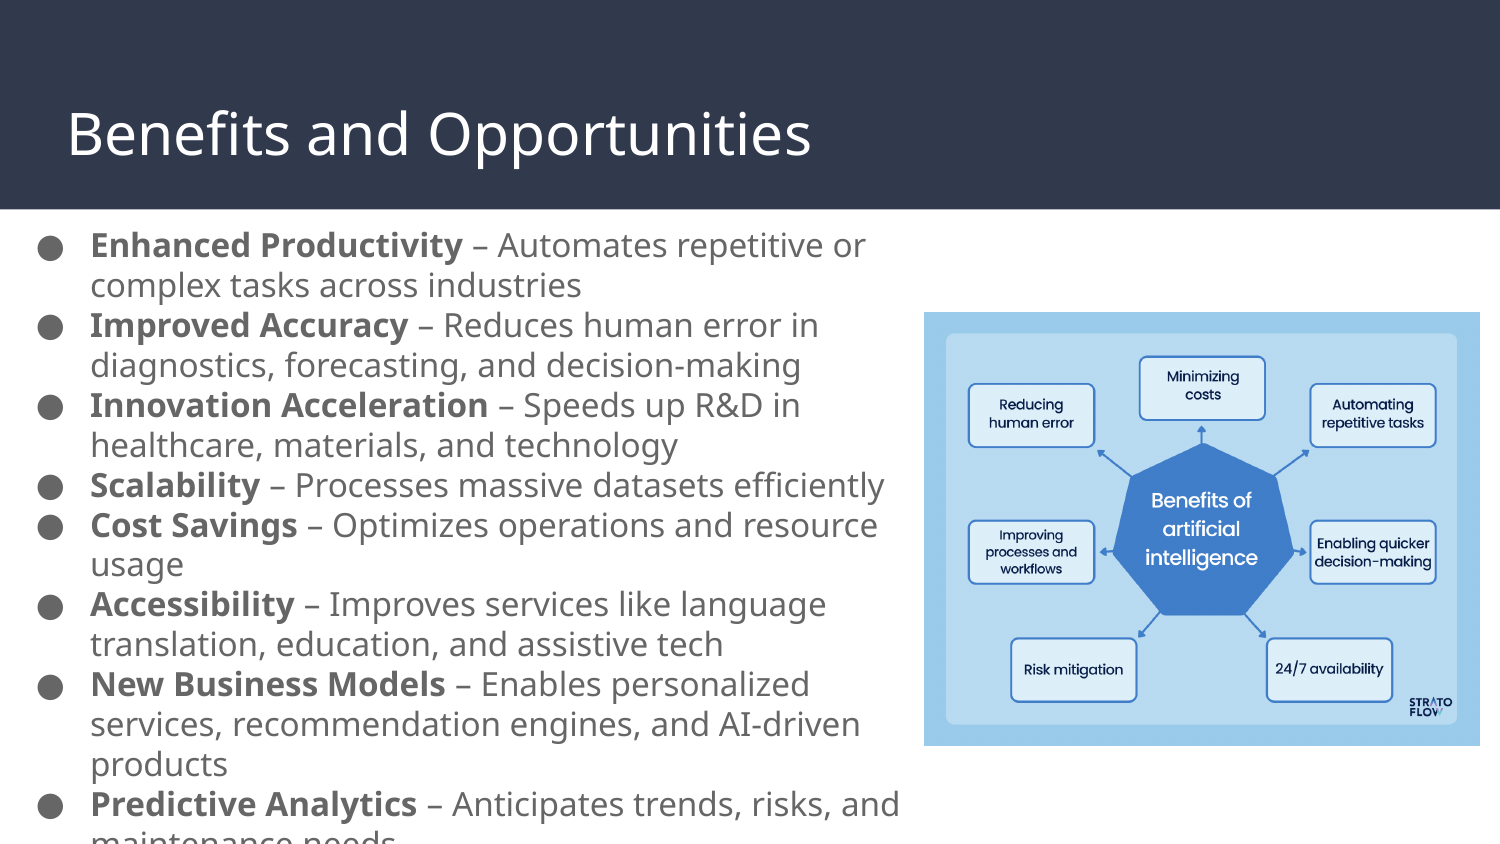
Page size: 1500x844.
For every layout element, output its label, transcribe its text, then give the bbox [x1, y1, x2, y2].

text_box Enhanced Productivity – Automates repetitive or complex tasks across industries Improved Accuracy – Reduces human error in diagnostics, forecasting, and decision-making Innovation Acceleration – Speeds up R&D in healthcare, materials, and technology Scalability – Processes massive datasets efficiently Cost Savings – Optimizes operations and resource usage Accessibility – Improves services like language translation, education, and assistive tech New Business Models – Enables personalized services, recommendation engines, and AI-driven products Predictive Analytics – Anticipates trends, risks, and maintenance needs [0, 209, 950, 777]
title Benefits and Opportunities [51, 82, 1449, 185]
picture [923, 311, 1480, 746]
